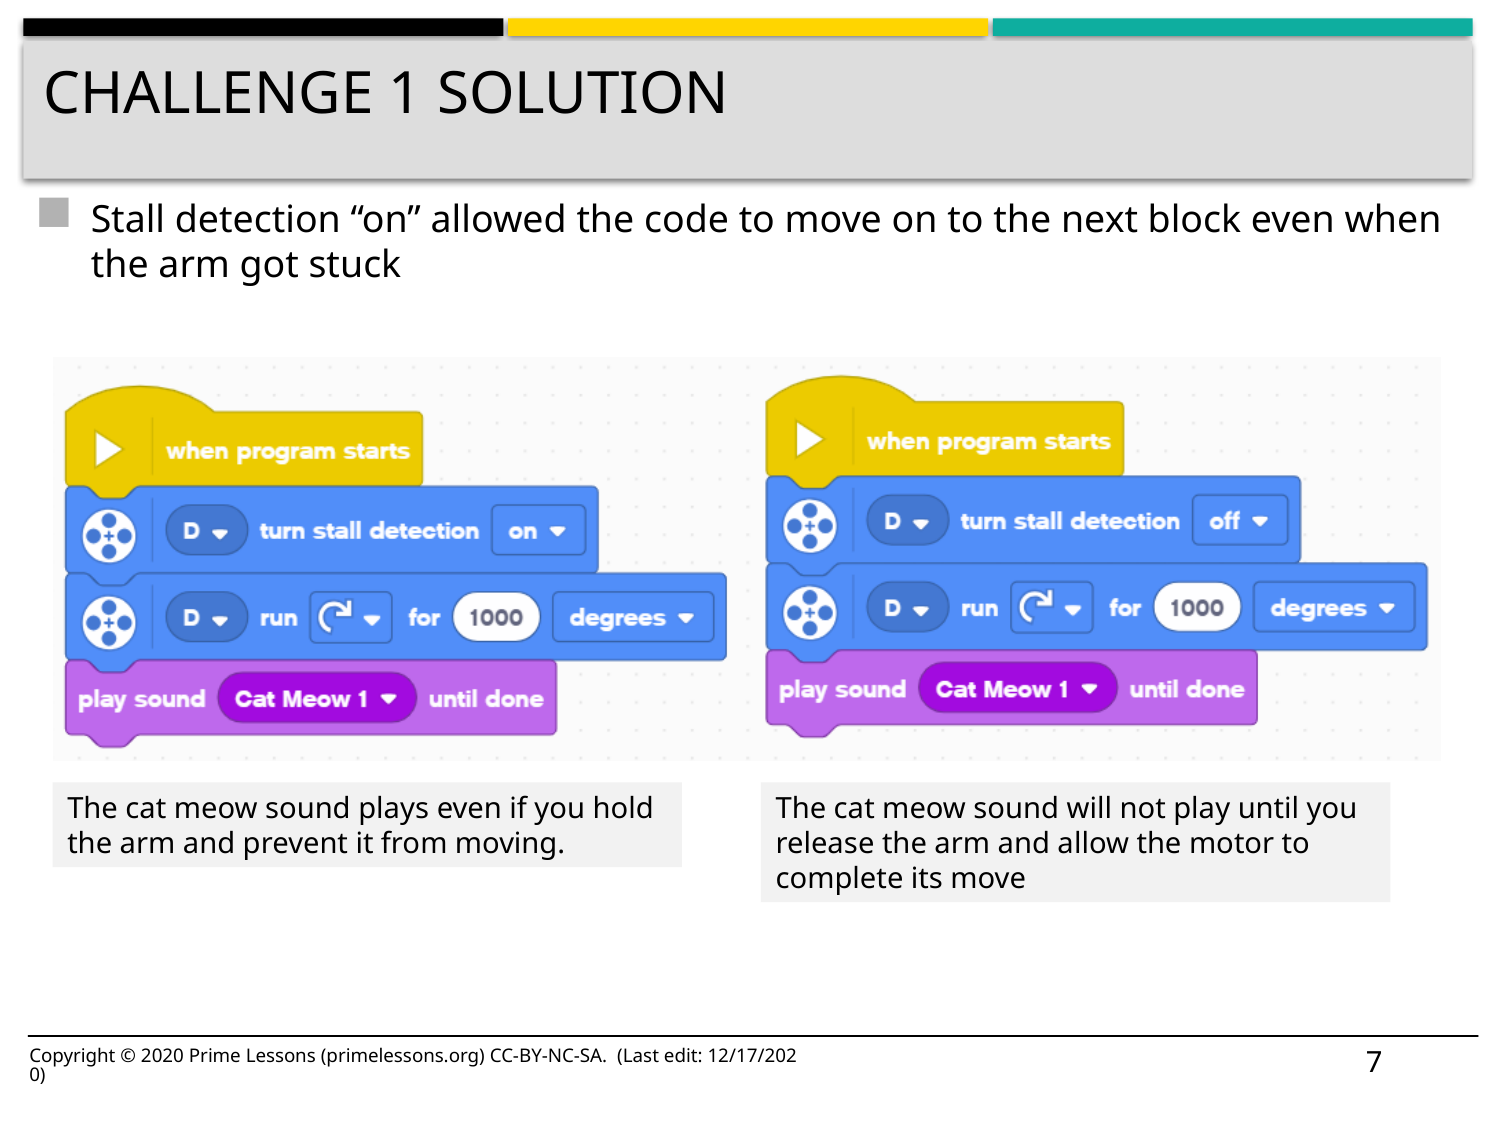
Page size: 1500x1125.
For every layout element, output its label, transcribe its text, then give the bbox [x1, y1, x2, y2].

list Stall detection “on” allowed the code to move on to the next block even when the arm got stuck [25, 187, 1475, 343]
slide_number 7 [1351, 1036, 1478, 1097]
footer Copyright © 2020 Prime Lessons (primelessons.org) CC-BY-NC-SA. (Last edit: 12/17/2020) [14, 1036, 814, 1097]
picture [52, 357, 1441, 762]
title Challenge 1 solution [28, 48, 1464, 172]
text_box The cat meow sound plays even if you hold the arm and prevent it from moving. [52, 782, 682, 868]
text_box The cat meow sound will not play until you release the arm and allow the motor to complete its move [760, 782, 1391, 903]
